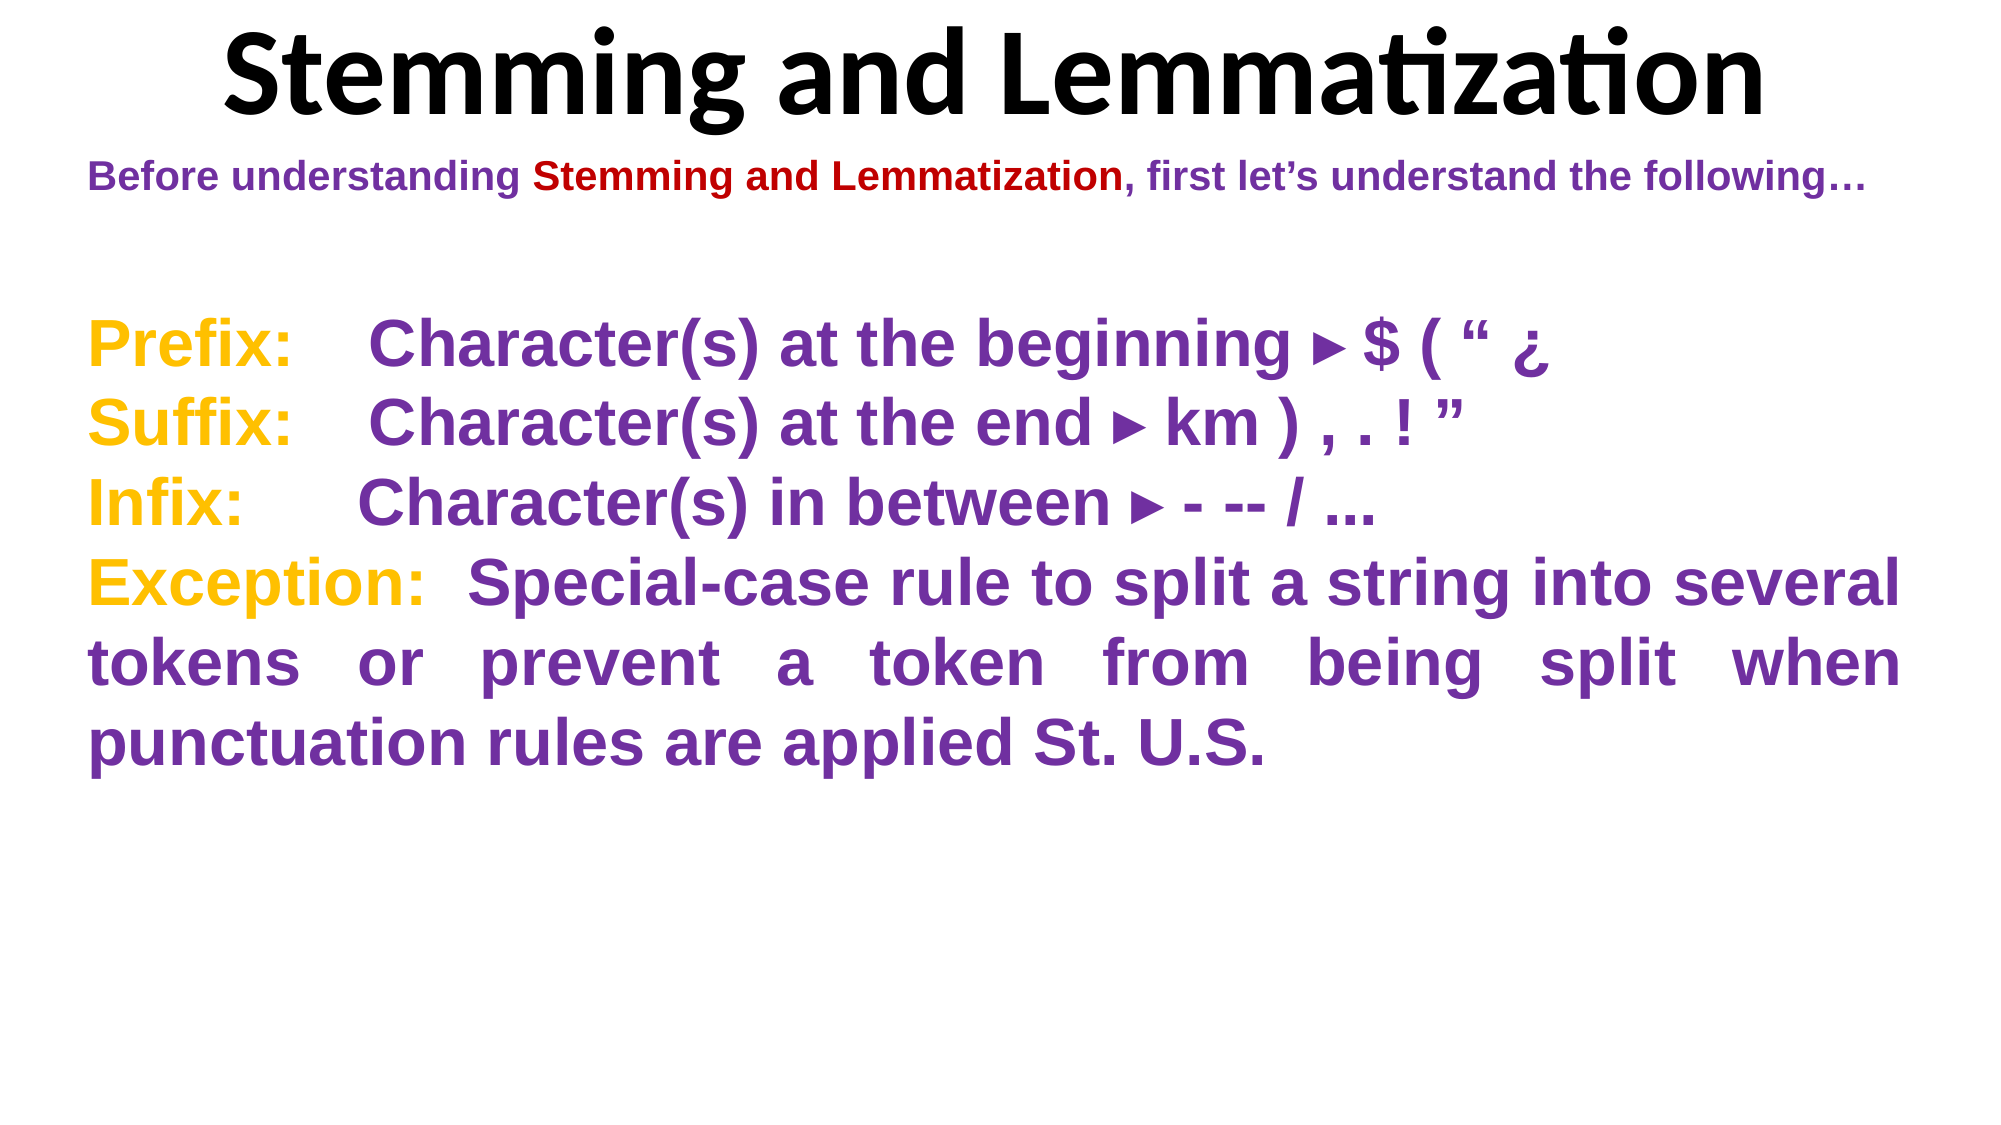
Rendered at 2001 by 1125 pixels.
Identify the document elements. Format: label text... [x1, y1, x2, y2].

text_box Before understanding Stemming and Lemmatization, first let’s understand the following… Prefix: Character(s) at the beginning ▸ $ ( “ ¿ Suffix: Character(s) at the end ▸ km ) , . ! ” Infix: Character(s) in between ▸ - -- / ... Exception: Special-case rule to split a string into several tokens or prevent a token from being split when punctuation rules are applied St. U.S. [72, 134, 1920, 904]
title Stemming and Lemmatization [8, 39, 1983, 150]
